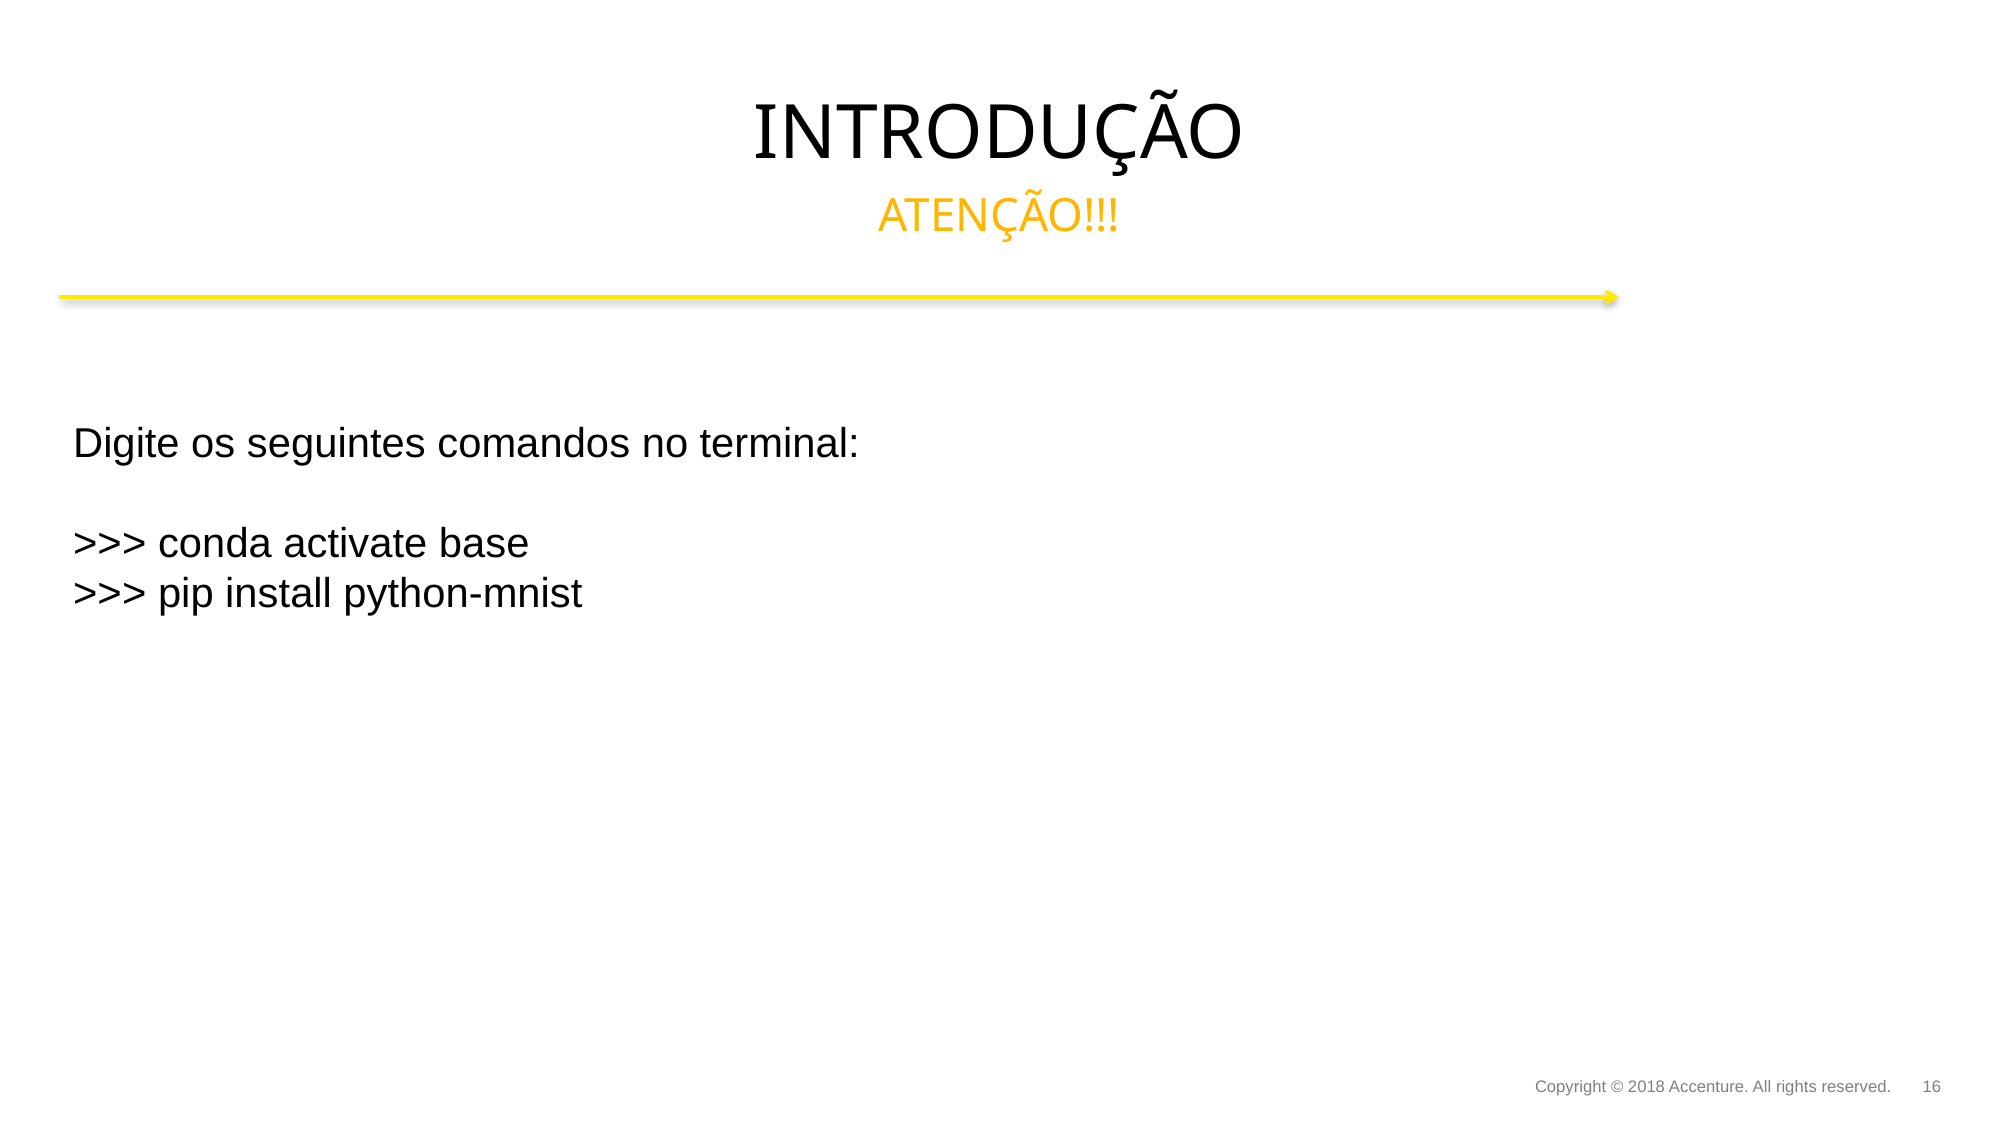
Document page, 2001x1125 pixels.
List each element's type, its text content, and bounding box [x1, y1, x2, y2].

text_box Digite os seguintes comandos no terminal: >>> conda activate base >>> pip install python-mnist [58, 408, 1619, 624]
slide_number 16 [1905, 1072, 1942, 1099]
footer Copyright © 2018 Accenture. All rights reserved. [1212, 1072, 1892, 1099]
list ATENÇÃO!!! [58, 185, 1941, 252]
title introdução [58, 90, 1941, 181]
